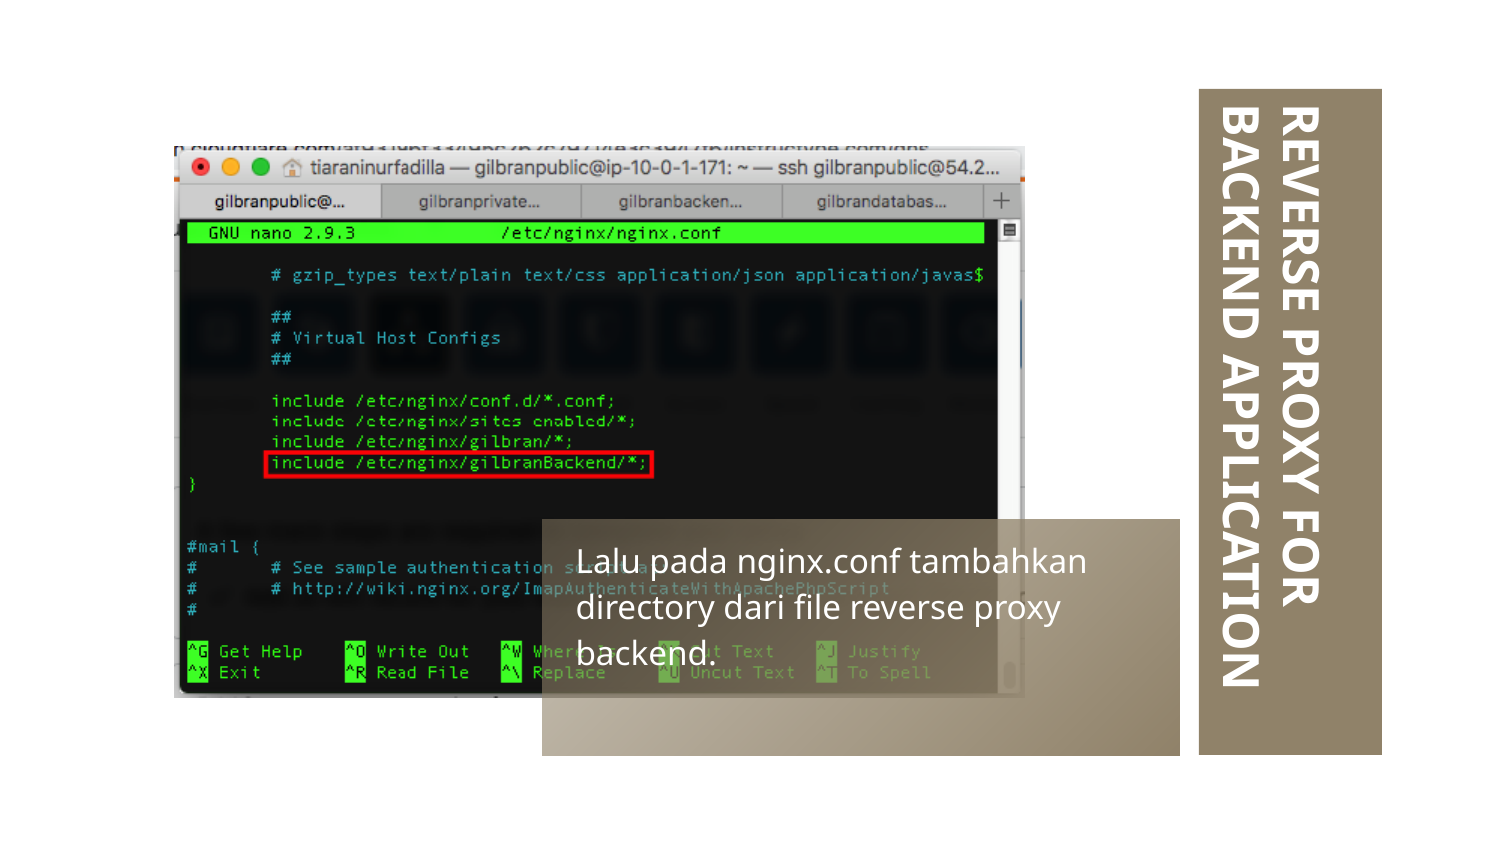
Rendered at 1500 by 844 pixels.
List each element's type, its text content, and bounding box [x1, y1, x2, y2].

subtitle Lalu pada nginx.conf tambahkan directory dari file reverse proxy backend. [558, 519, 1164, 714]
picture [174, 145, 1025, 698]
title REVERSE PROXY FOR BACKEND APPLICATION [1198, 88, 1382, 755]
text_box [542, 519, 1180, 756]
